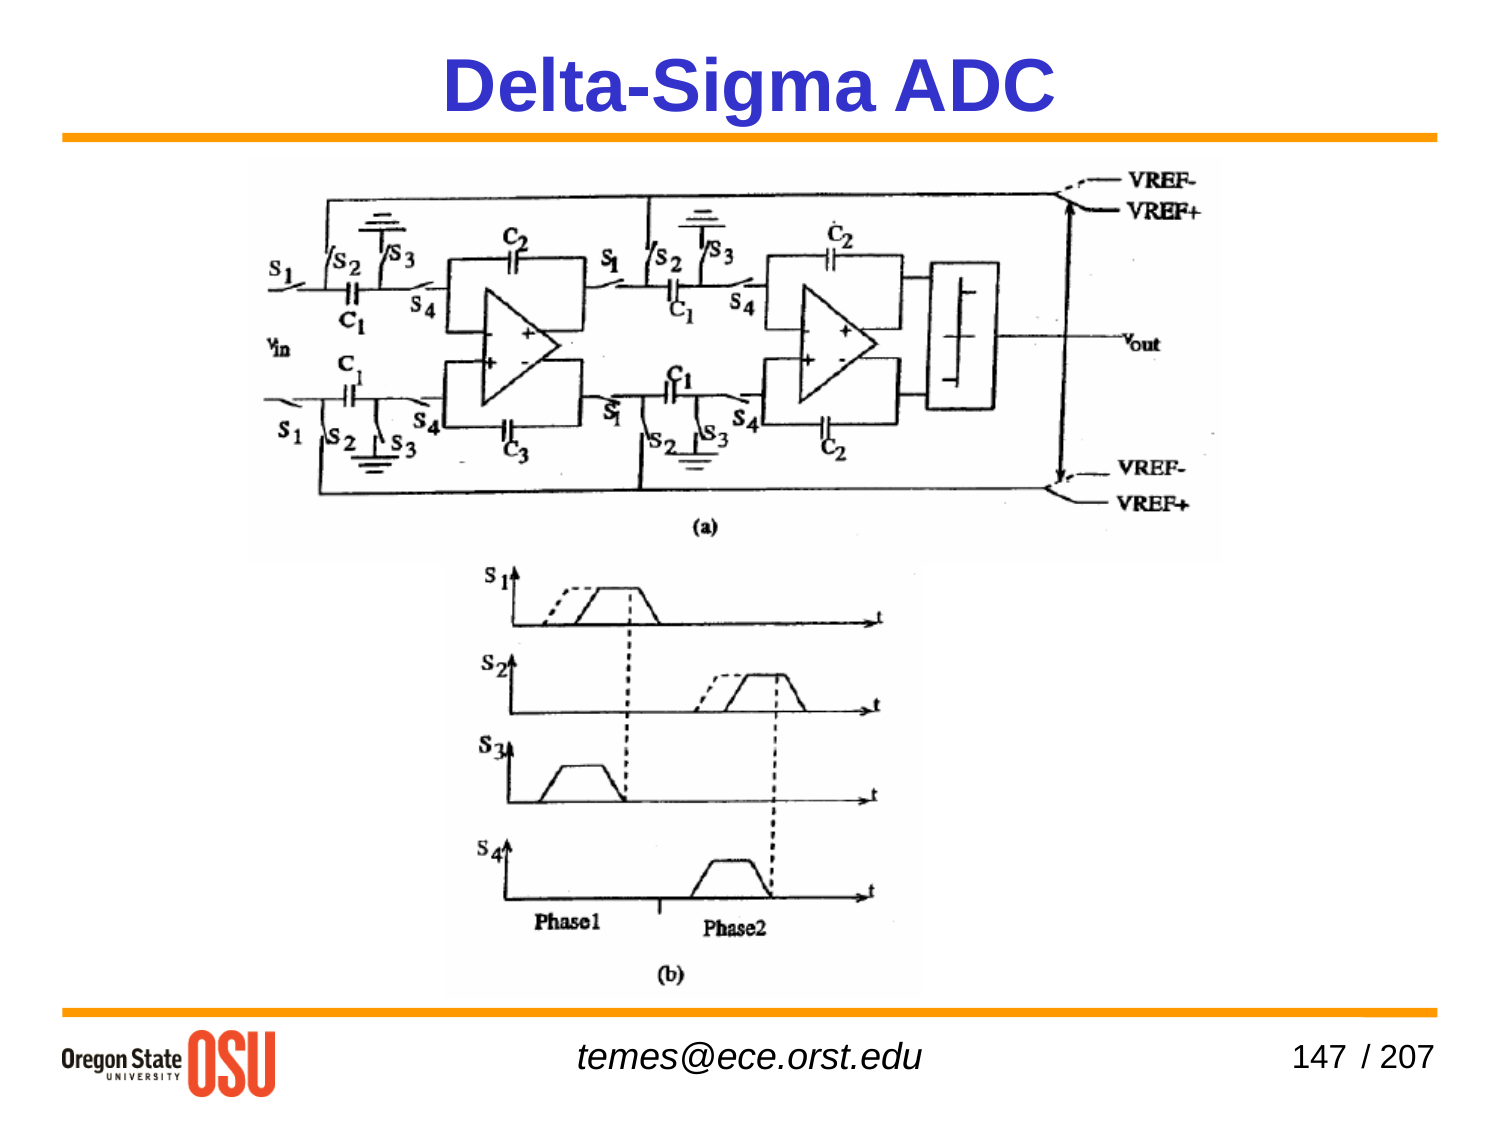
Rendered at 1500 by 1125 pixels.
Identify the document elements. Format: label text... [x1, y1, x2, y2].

slide_number 147 [1153, 1025, 1363, 1085]
picture [247, 149, 1226, 999]
title Delta-Sigma ADC [112, 24, 1388, 138]
picture [62, 1012, 275, 1113]
